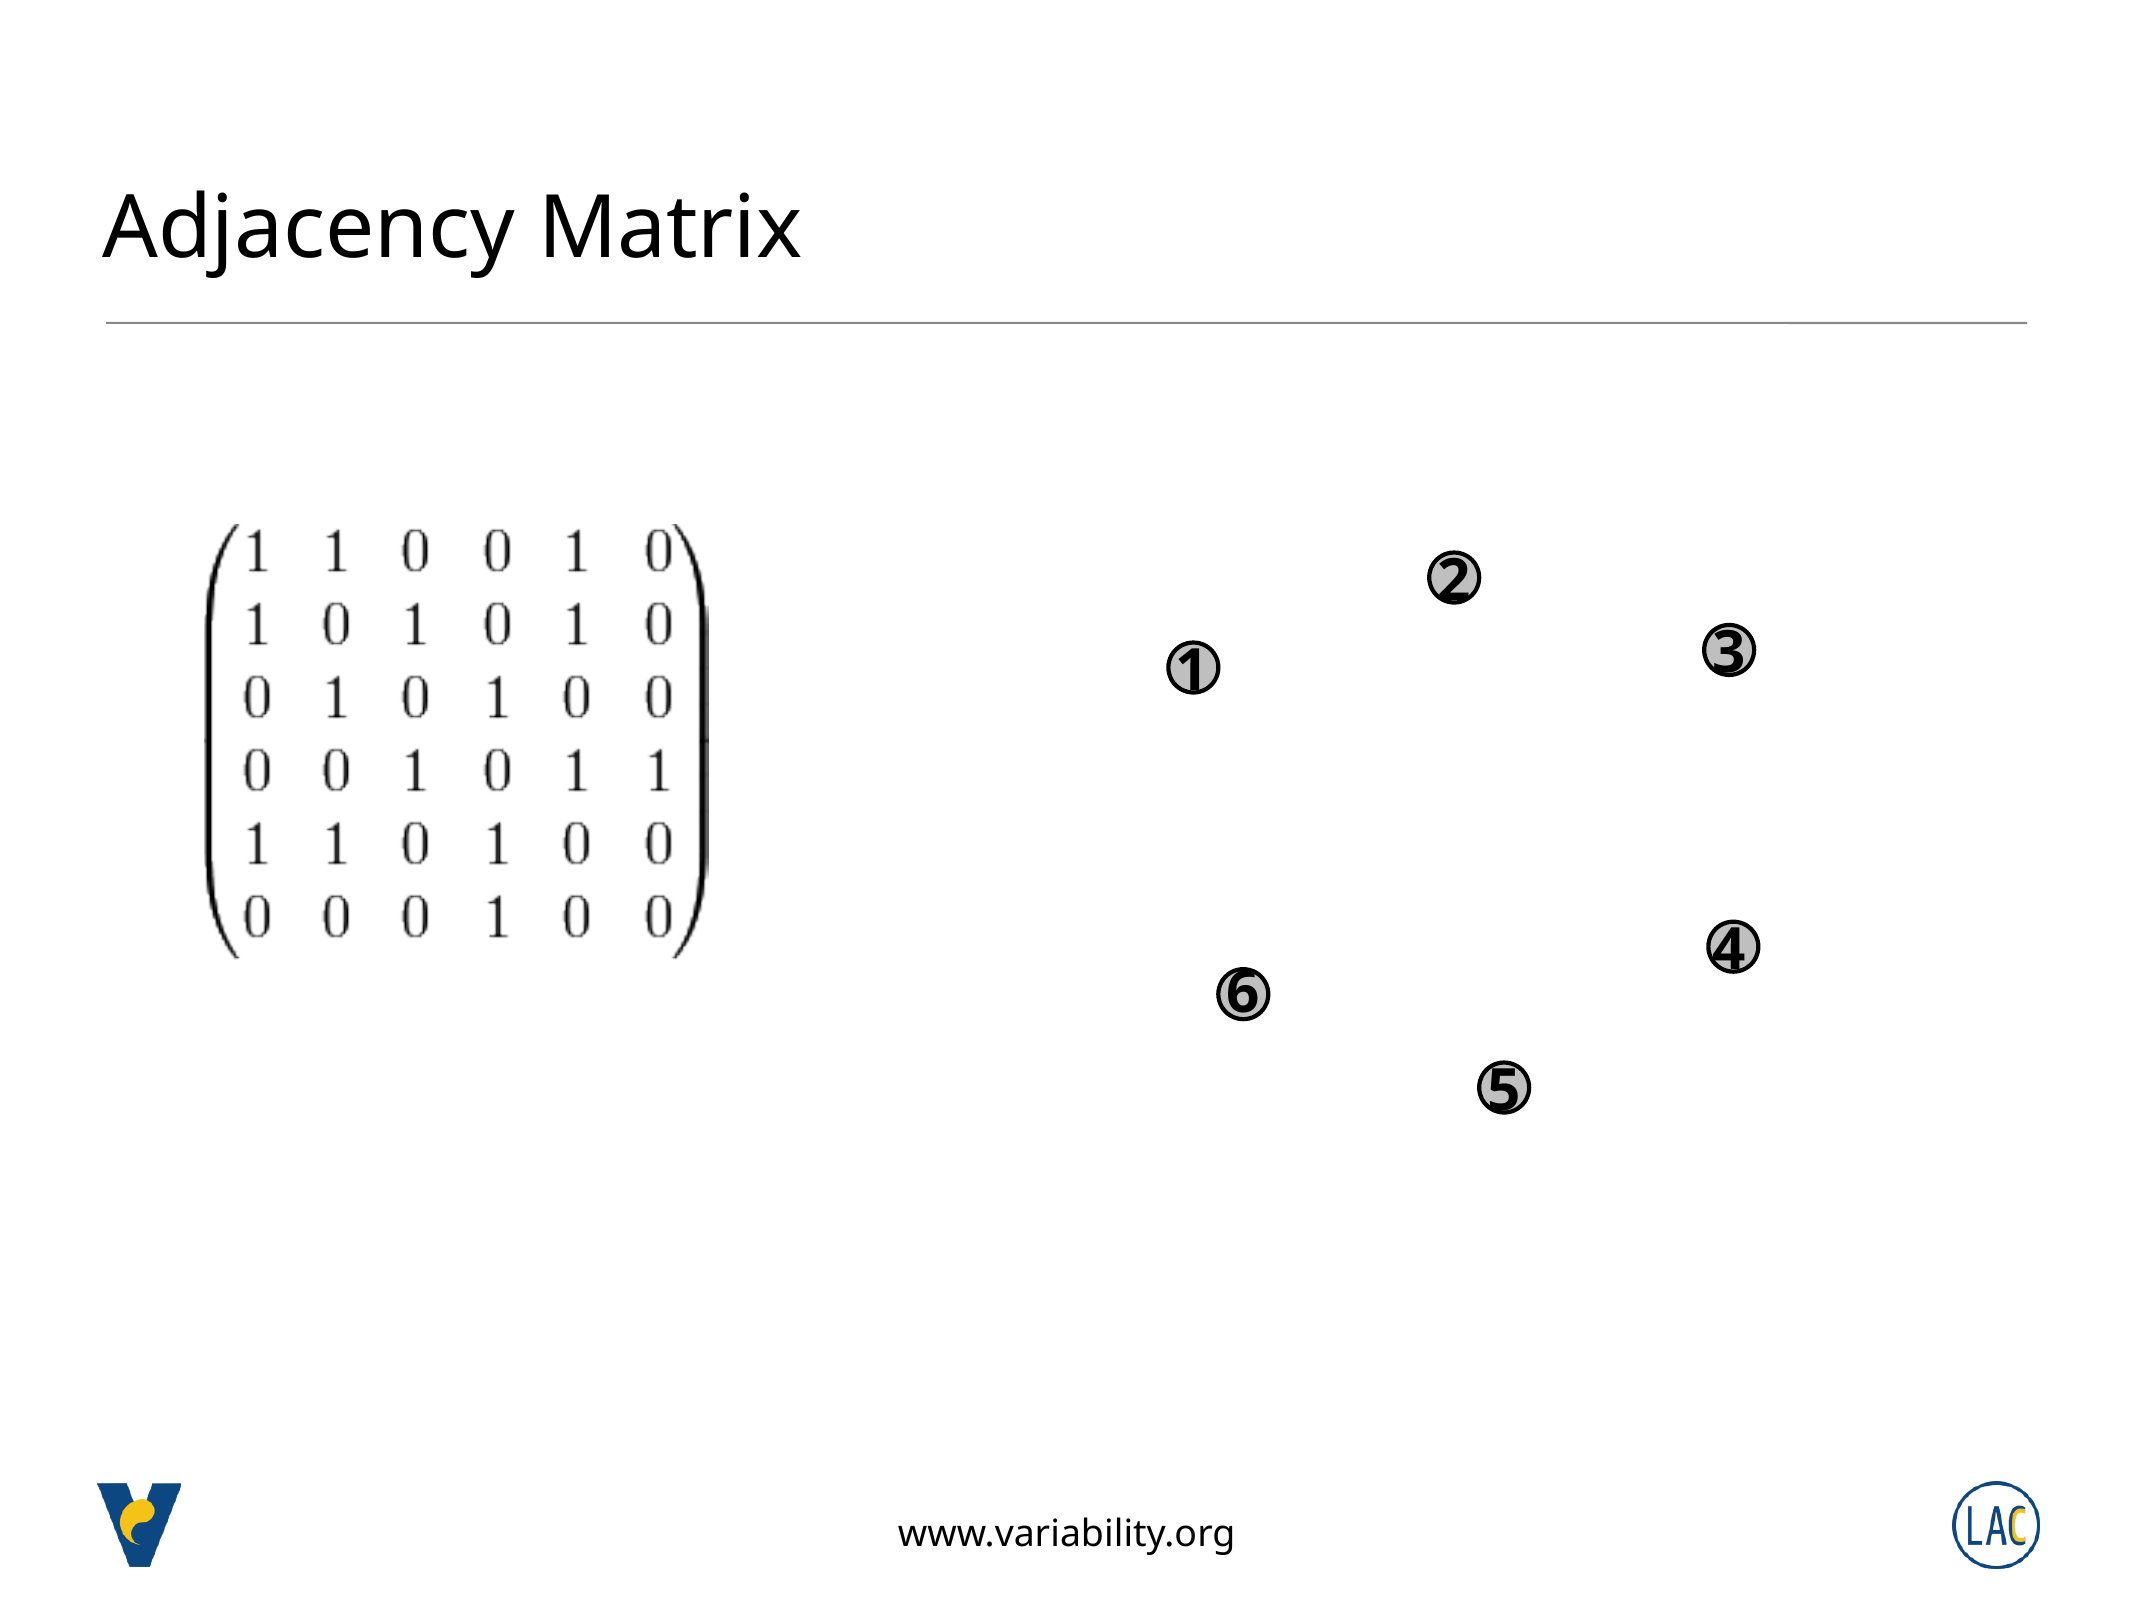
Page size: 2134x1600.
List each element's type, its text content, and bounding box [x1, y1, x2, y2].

text_box 1 [1145, 624, 1238, 710]
picture [203, 524, 709, 963]
text_box 3 [1683, 607, 1776, 692]
text_box 5 [1458, 1044, 1551, 1130]
picture [1952, 1481, 2040, 1569]
picture [97, 1483, 181, 1567]
text_box 4 [1683, 903, 1776, 989]
text_box 6 [1197, 946, 1290, 1032]
title Adjacency Matrix [93, 54, 2040, 284]
text_box 2 [1408, 534, 1501, 620]
